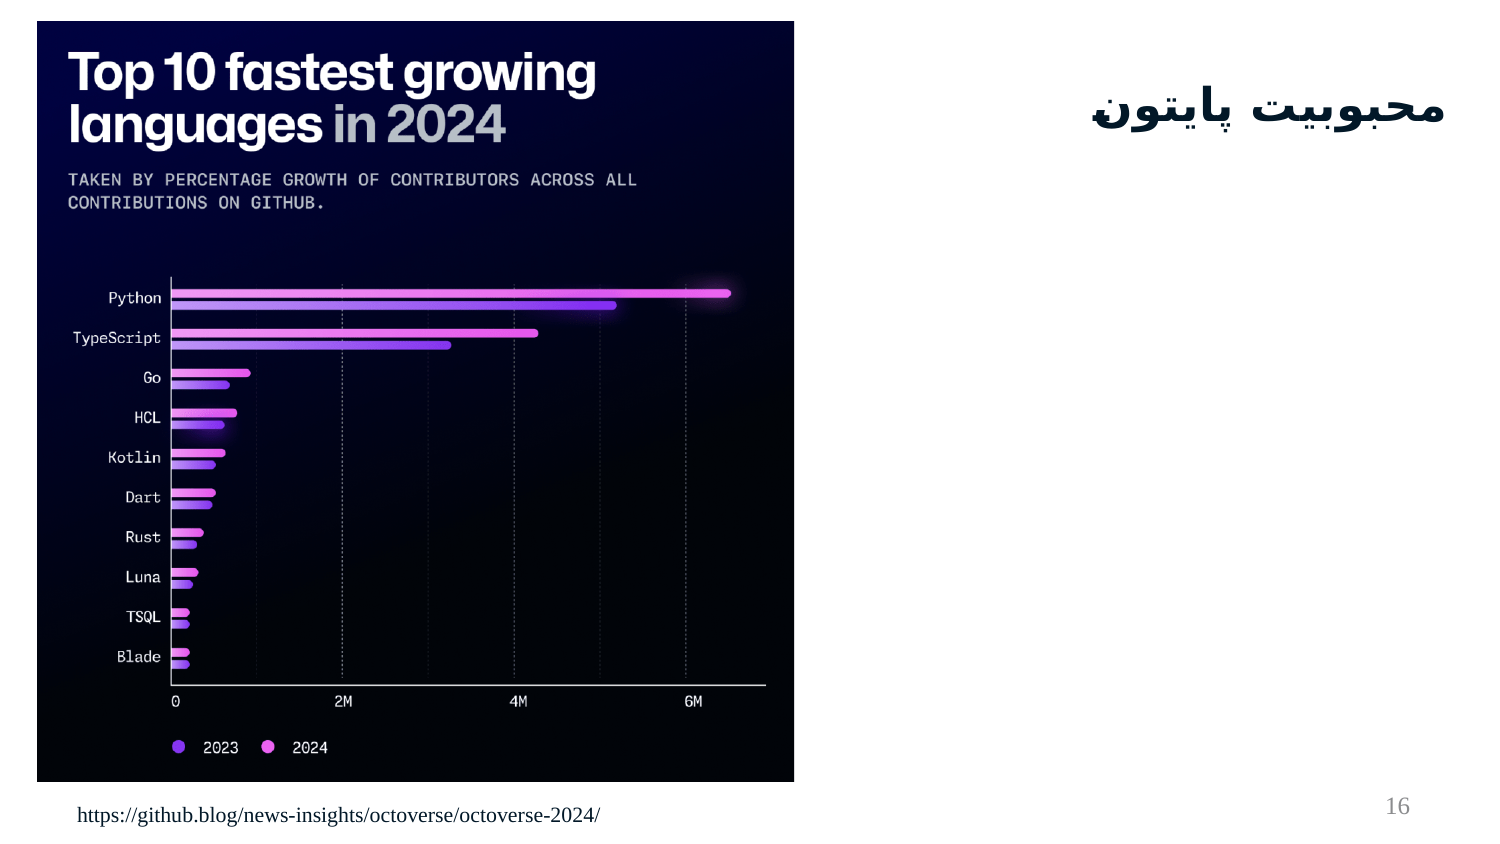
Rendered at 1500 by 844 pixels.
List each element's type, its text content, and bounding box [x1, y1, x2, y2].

text_box https://github.blog/news-insights/octoverse/octoverse-2024/ [62, 792, 975, 834]
slide_number 16 [1074, 782, 1425, 827]
picture [37, 21, 798, 783]
title محبوبیت پایتون [1062, 46, 1463, 160]
